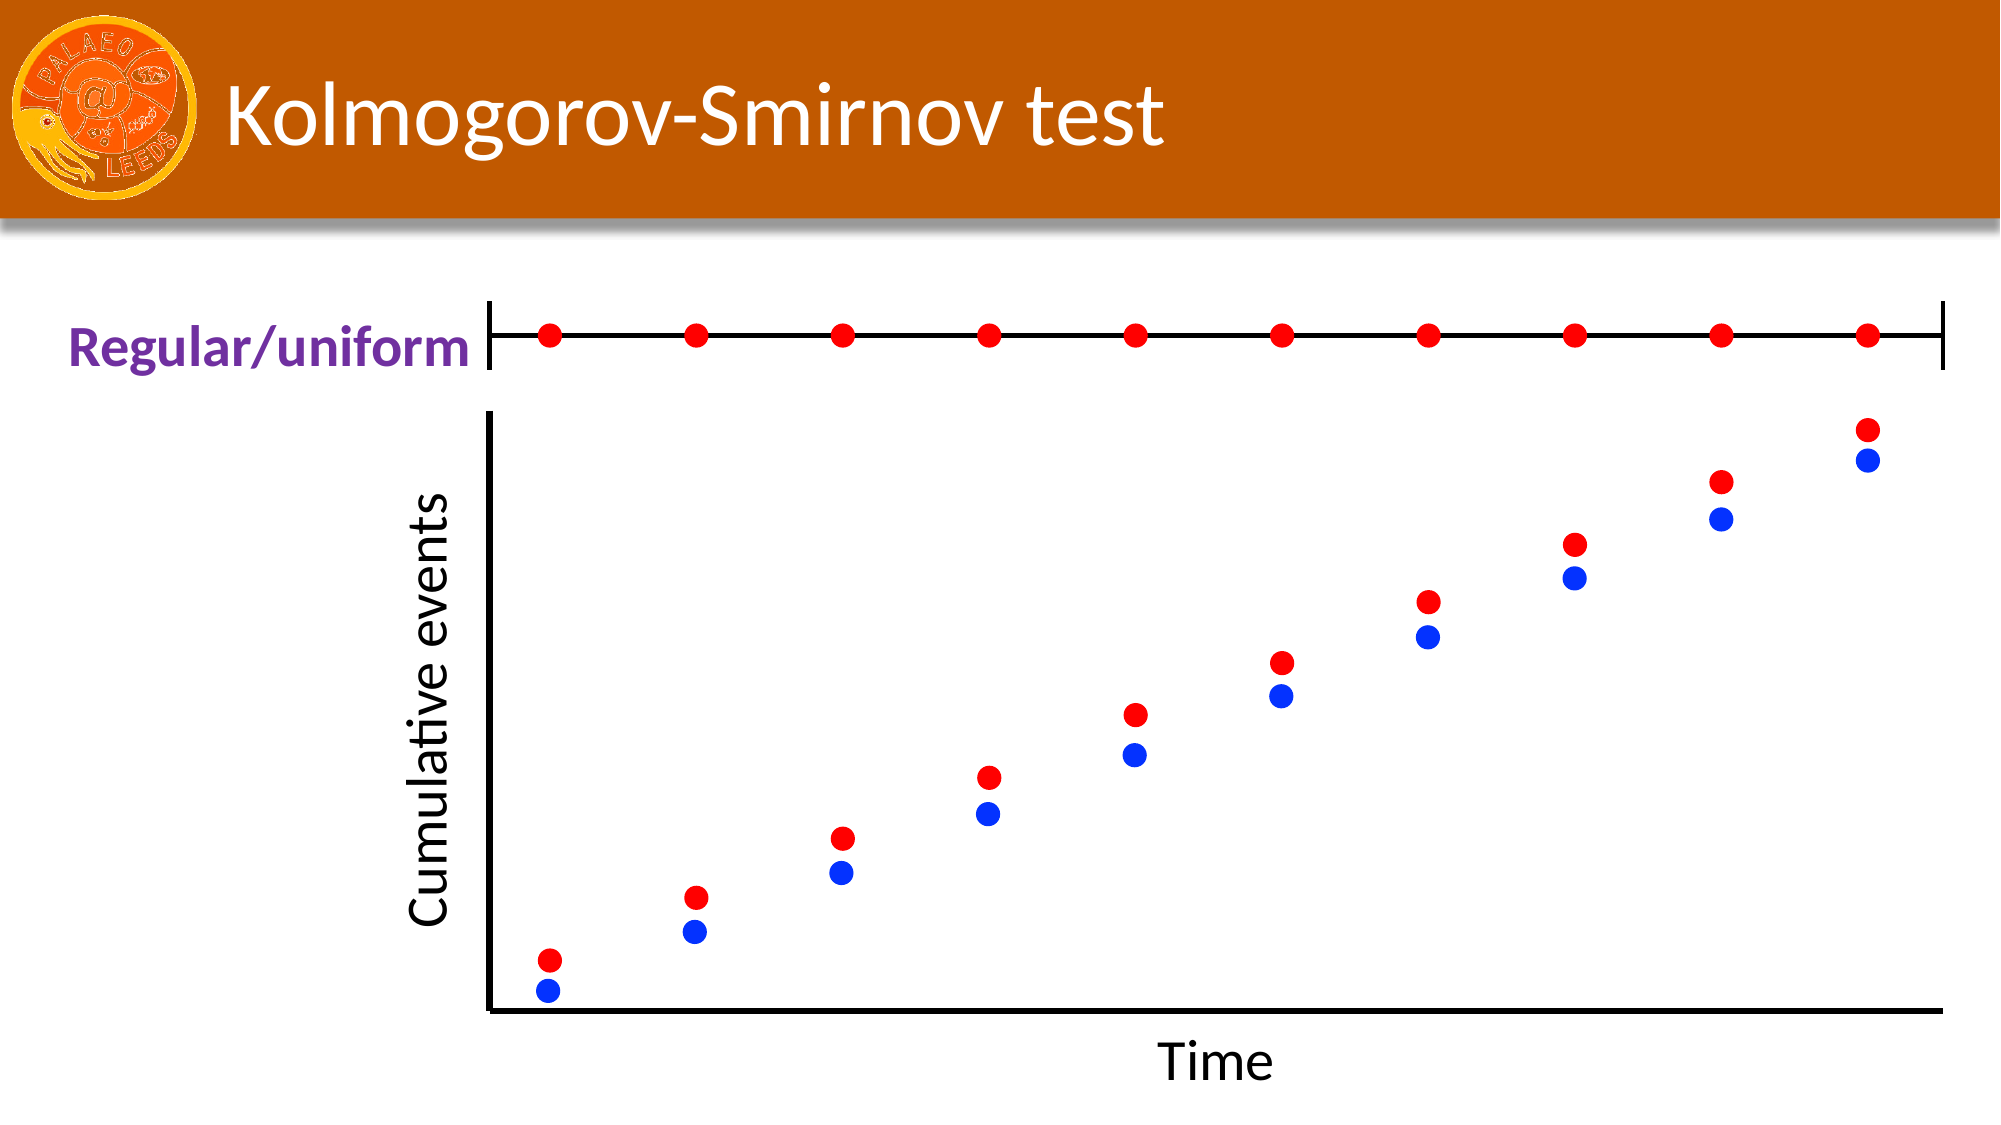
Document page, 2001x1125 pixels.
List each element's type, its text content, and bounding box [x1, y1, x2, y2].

text_box Kolmogorov-Smirnov test [210, 17, 2000, 201]
text_box [0, 0, 2000, 219]
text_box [537, 418, 1880, 448]
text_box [489, 300, 1944, 371]
picture [11, 15, 197, 200]
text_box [489, 410, 1944, 1011]
text_box Cumulative events [380, 410, 466, 1011]
text_box Time [489, 1014, 1943, 1099]
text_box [536, 448, 1880, 1004]
text_box Regular/uniform [53, 301, 486, 386]
